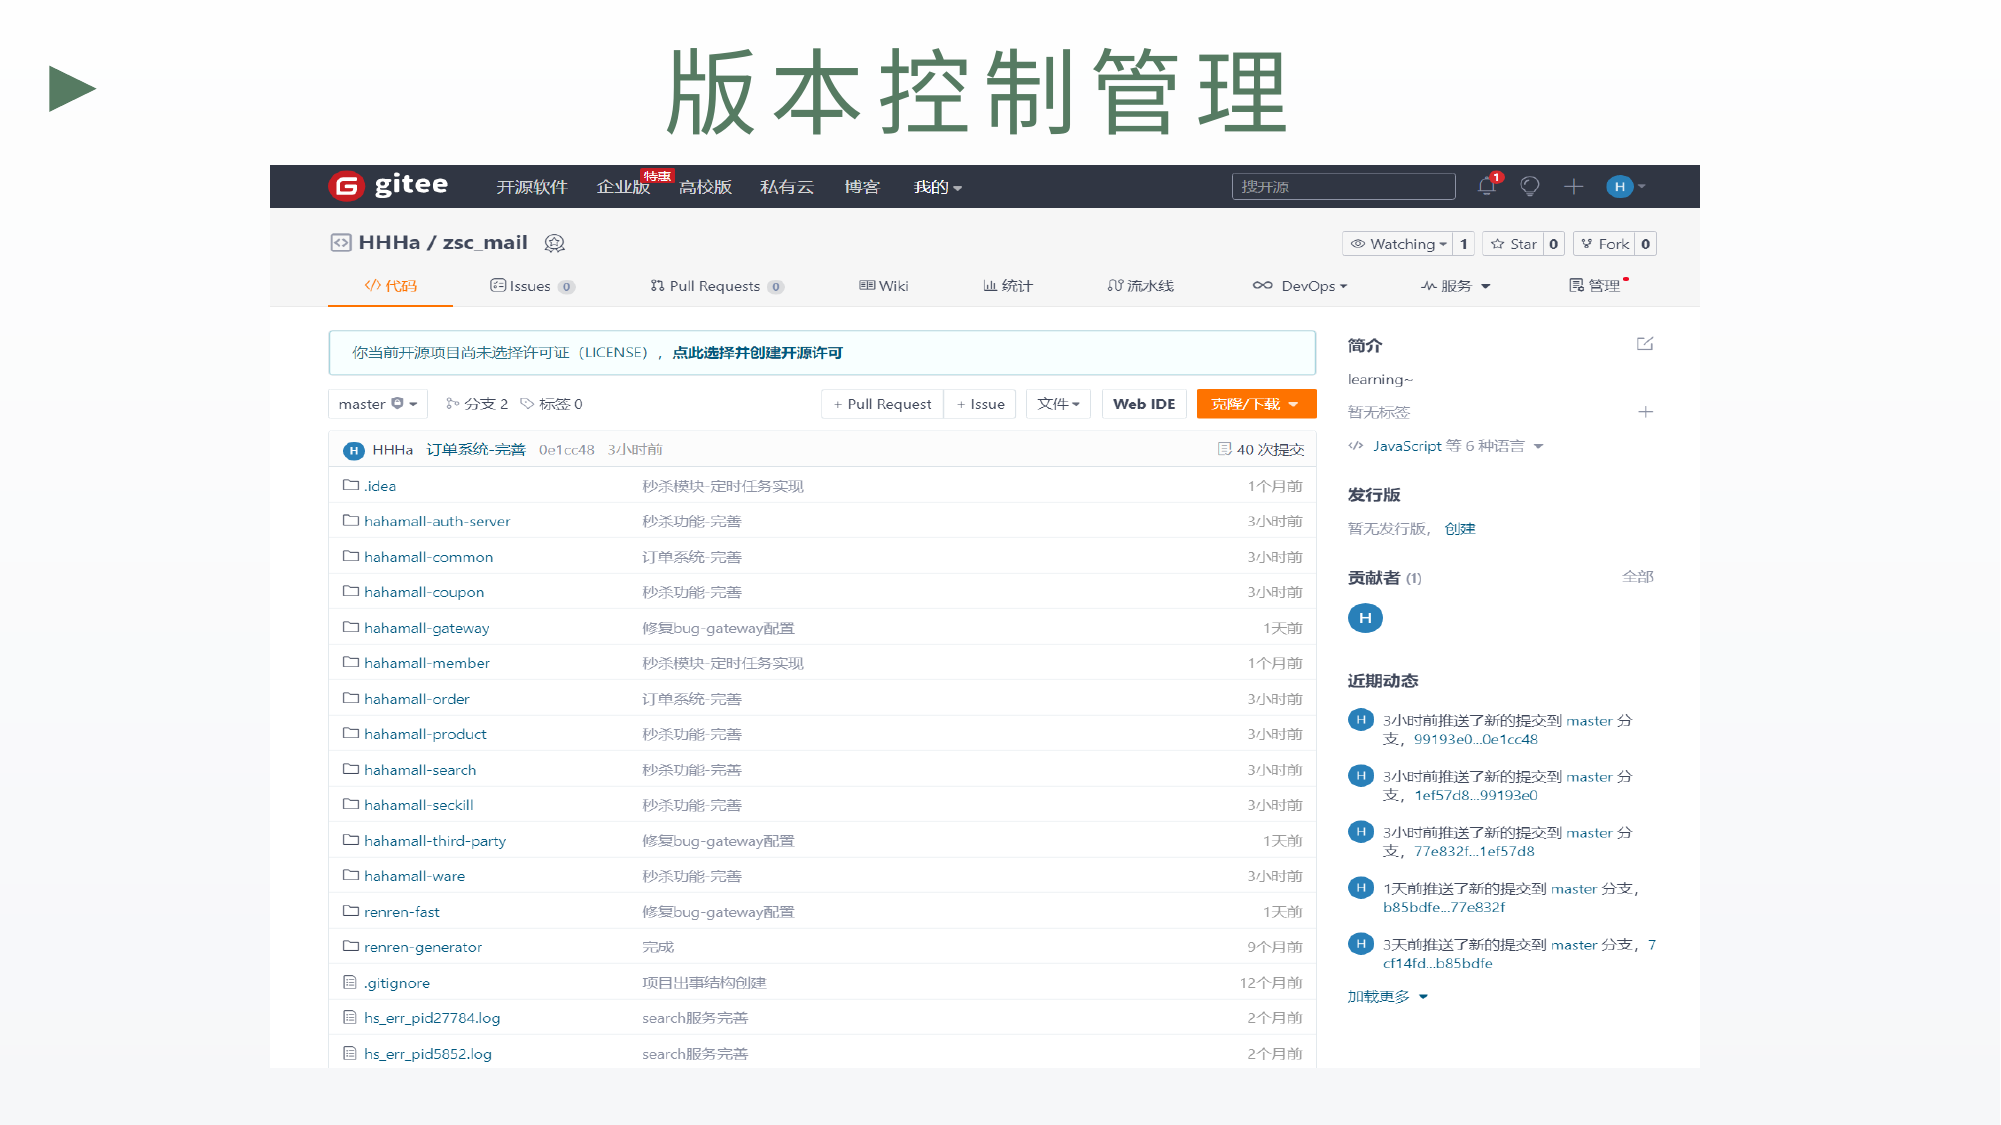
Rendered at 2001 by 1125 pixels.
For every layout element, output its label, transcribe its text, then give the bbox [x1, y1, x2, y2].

picture [270, 165, 1700, 1068]
text_box 版本控制管理 [649, 26, 1305, 154]
text_box [48, 64, 99, 114]
